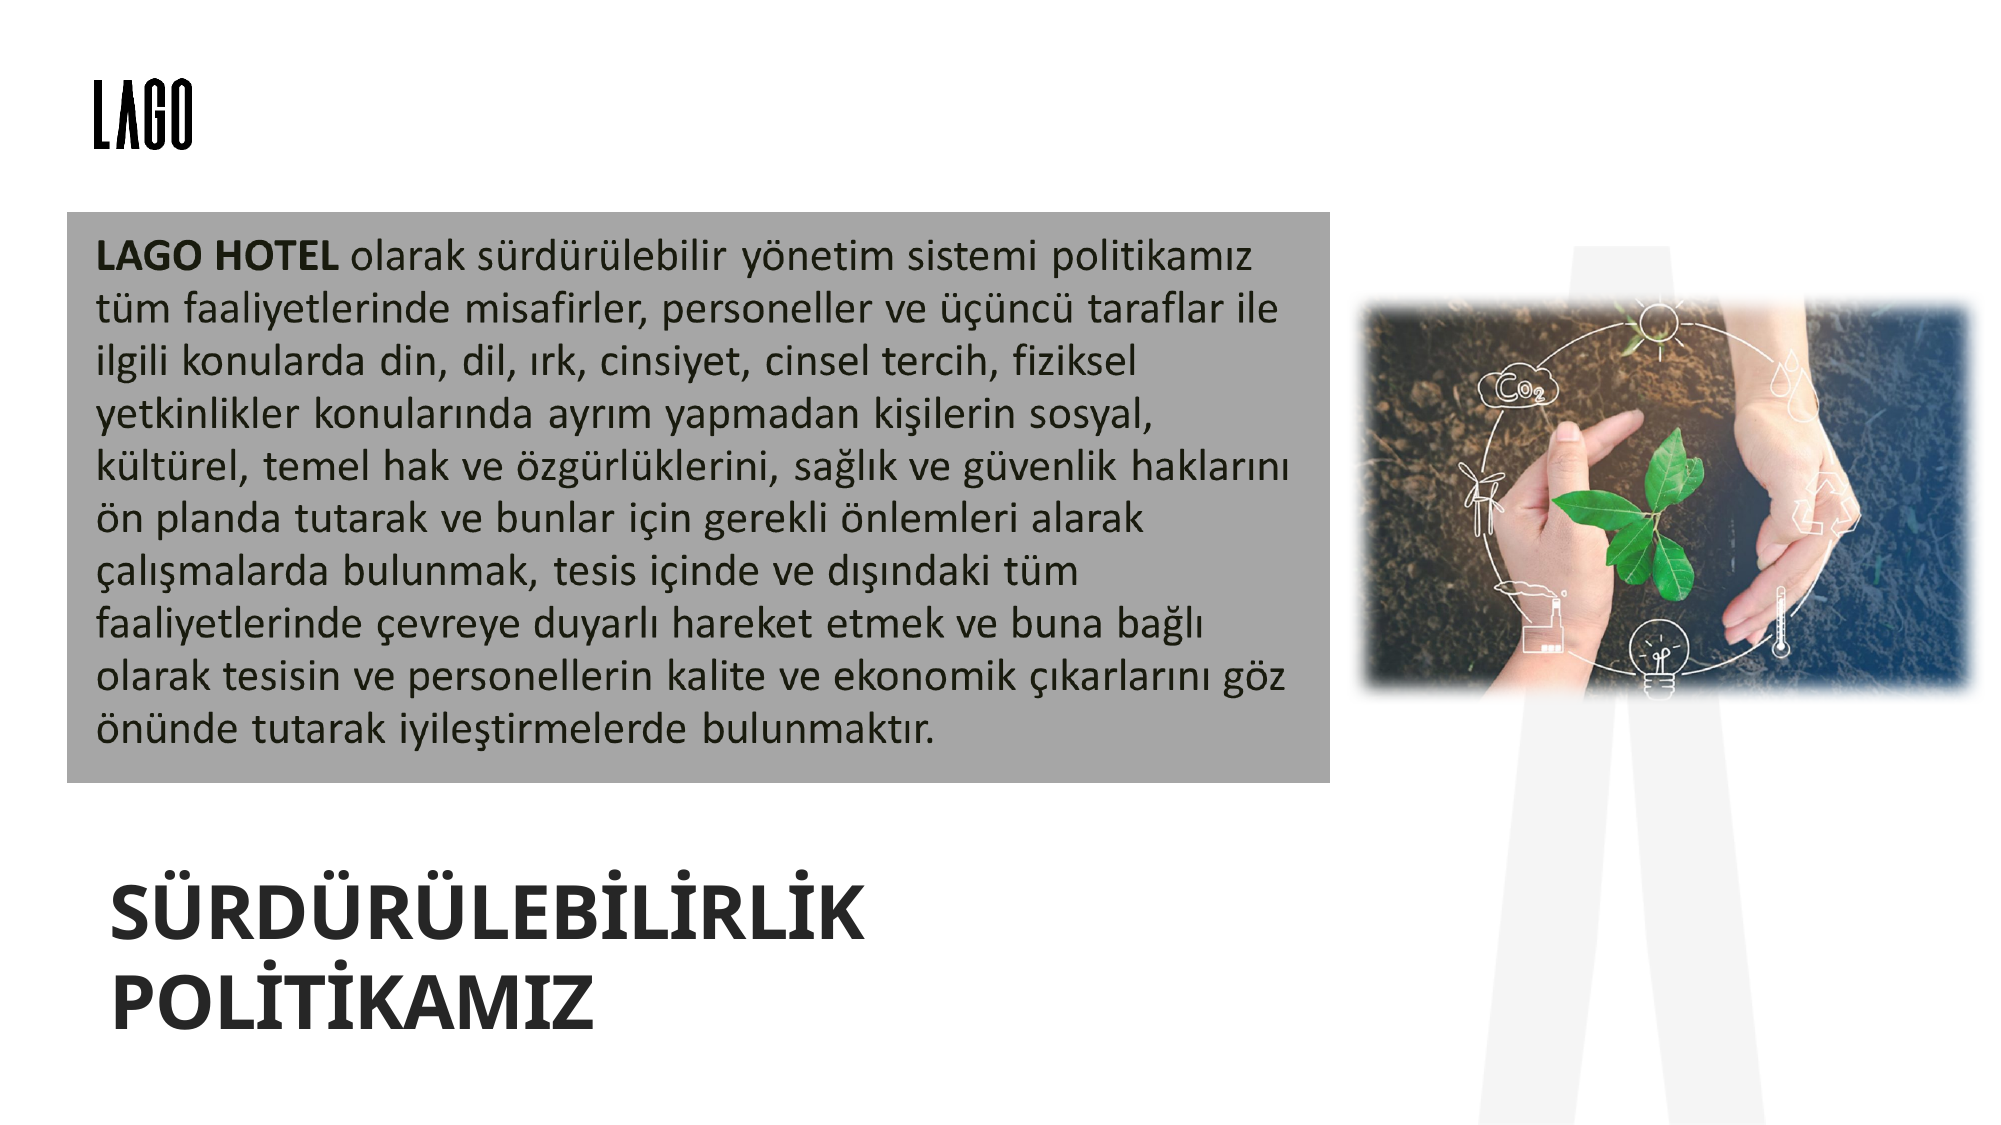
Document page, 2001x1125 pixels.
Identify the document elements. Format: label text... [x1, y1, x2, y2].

picture [1347, 246, 1984, 1125]
text_box SÜRDÜRÜLEBİLİRLİK POLİTİKAMIZ [94, 857, 1095, 1053]
picture [67, 212, 1330, 783]
picture [94, 78, 192, 150]
